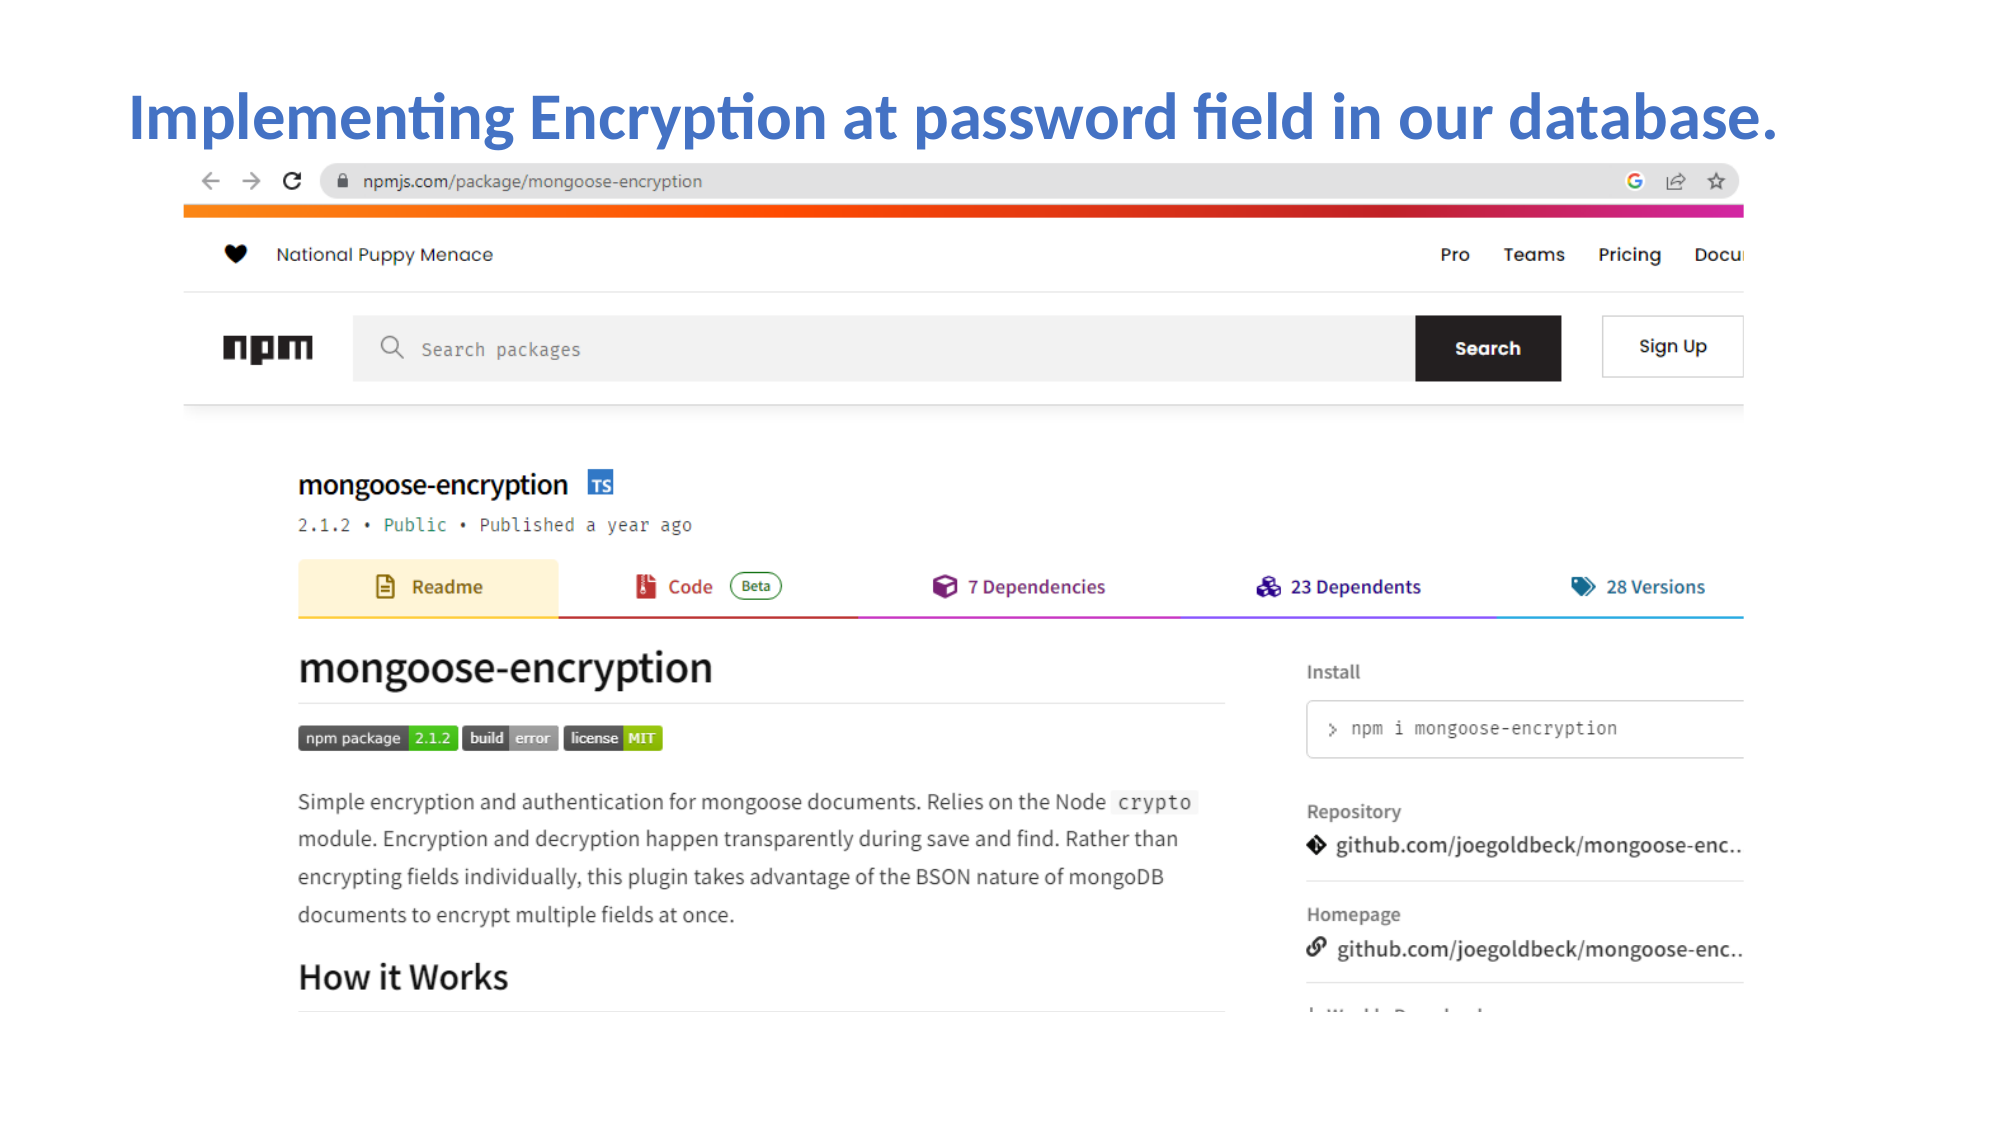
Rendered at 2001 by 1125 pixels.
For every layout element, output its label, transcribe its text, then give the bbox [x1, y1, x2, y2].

text_box Implementing Encryption at password field in our database. [113, 65, 1815, 161]
picture [183, 161, 1744, 1012]
